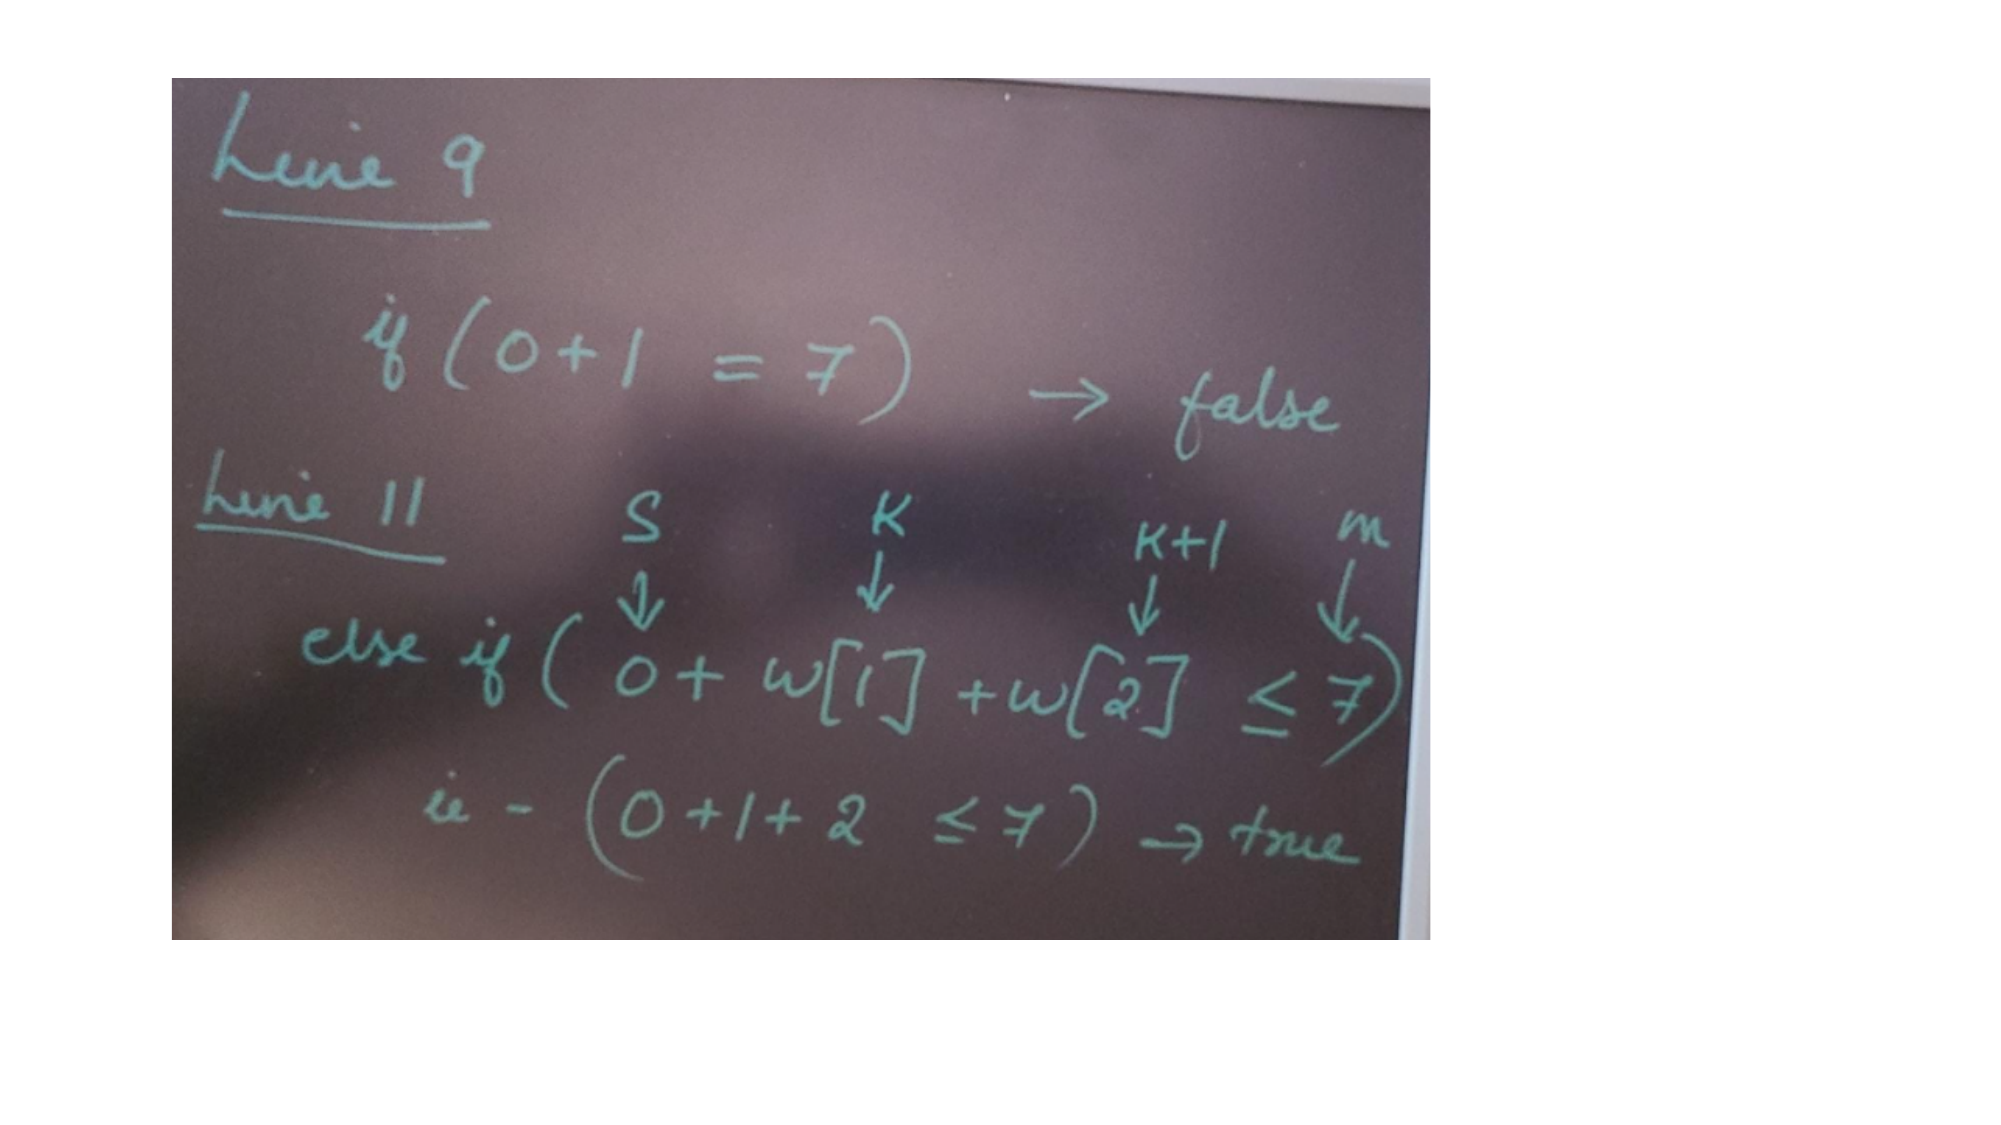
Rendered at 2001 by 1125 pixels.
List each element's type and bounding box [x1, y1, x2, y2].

picture [171, 78, 1431, 940]
